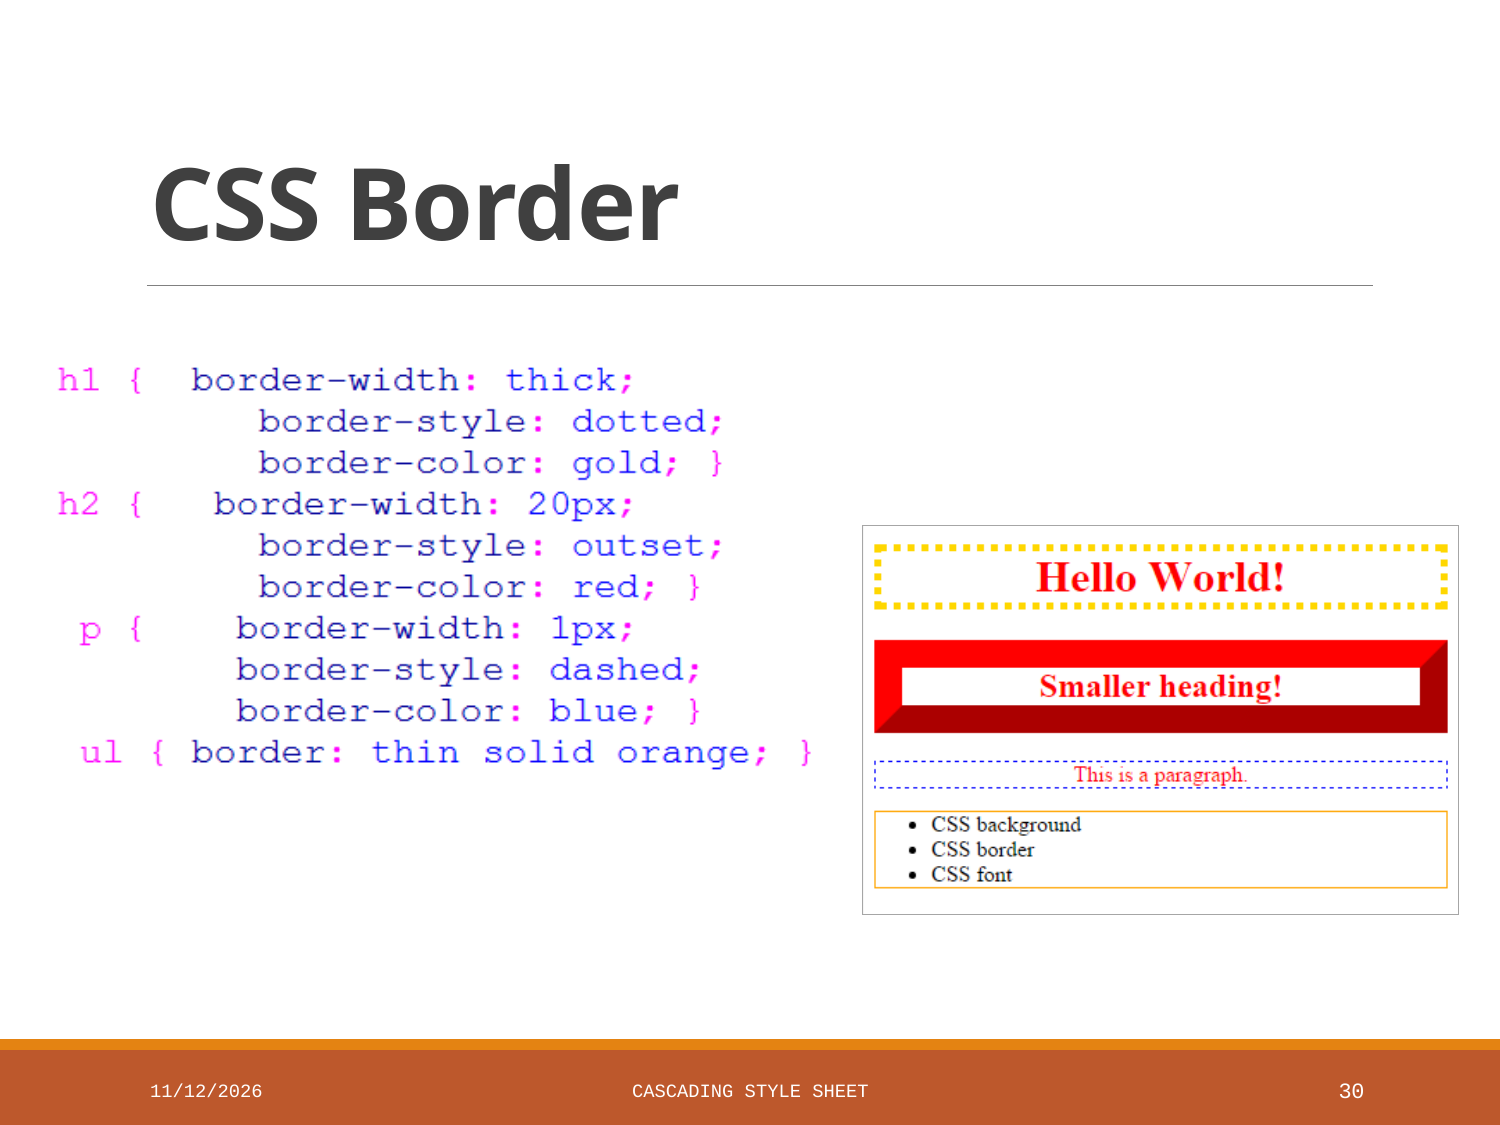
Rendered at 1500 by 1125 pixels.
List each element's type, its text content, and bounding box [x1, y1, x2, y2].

slide_number 30 [1218, 1059, 1380, 1120]
title CSS Border [135, 151, 1485, 269]
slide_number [135, 1059, 440, 1120]
picture [55, 363, 823, 780]
footer Cascading Style Sheet [453, 1059, 1047, 1120]
picture [862, 524, 1459, 916]
